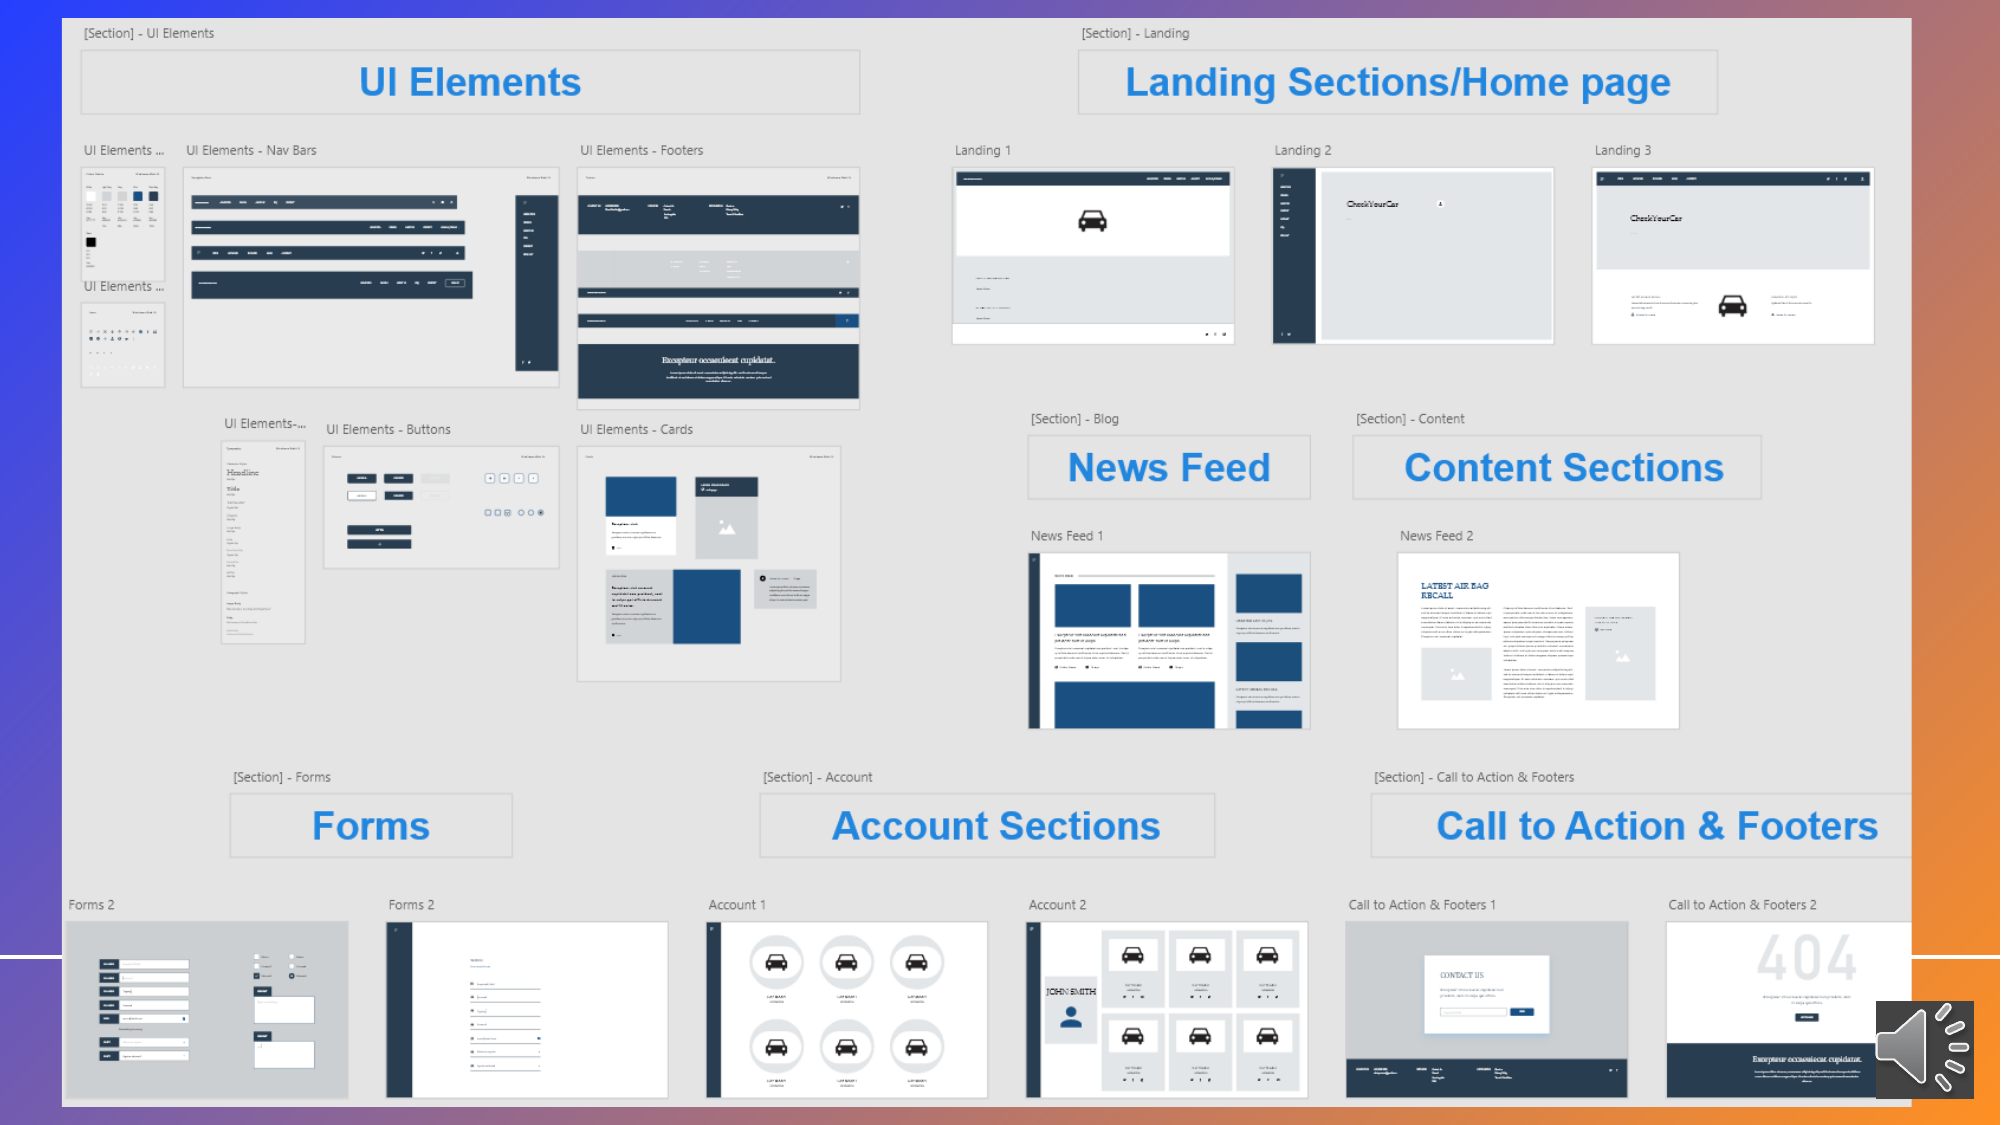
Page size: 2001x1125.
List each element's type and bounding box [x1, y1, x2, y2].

text_box [0, 959, 2000, 1125]
picture [61, 18, 1975, 1107]
text_box [0, 0, 2000, 955]
